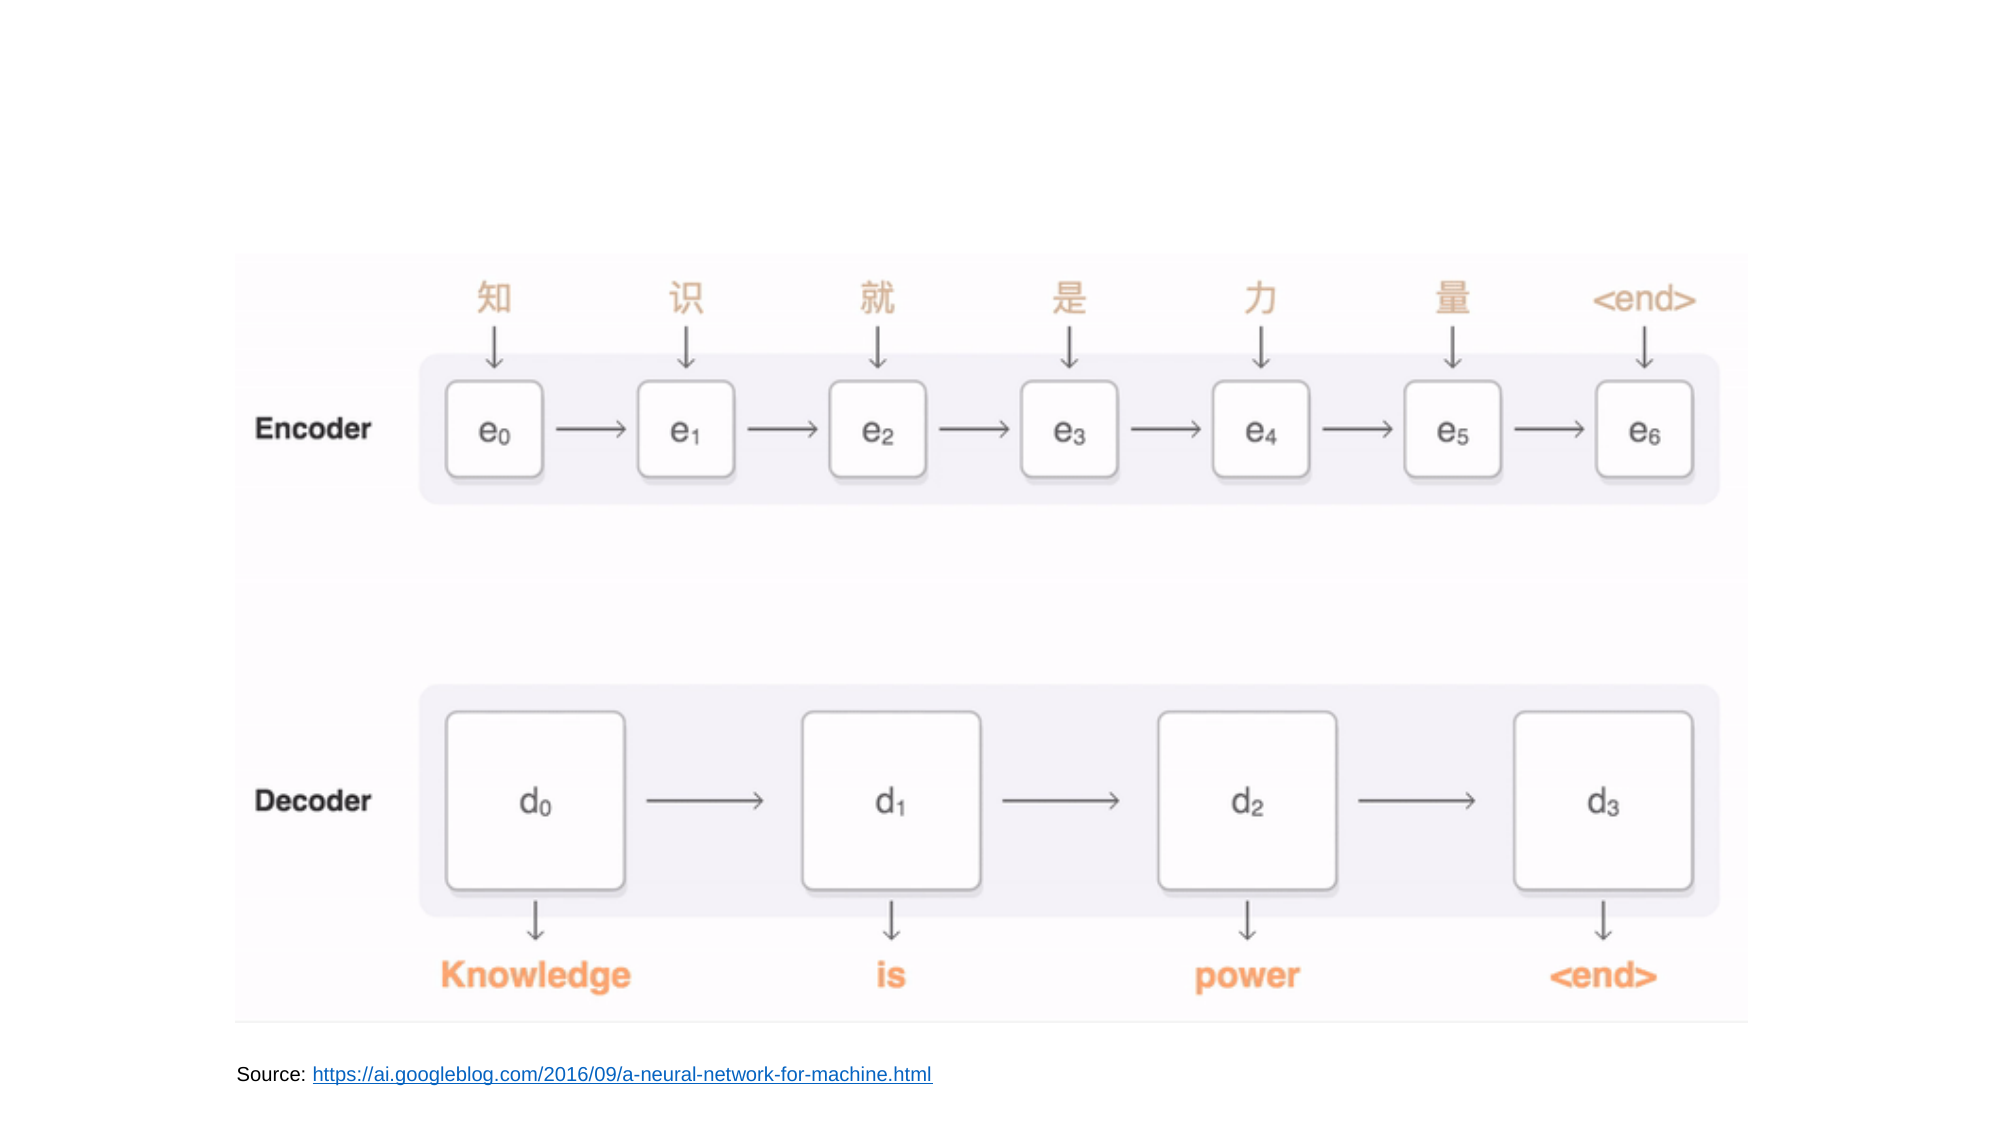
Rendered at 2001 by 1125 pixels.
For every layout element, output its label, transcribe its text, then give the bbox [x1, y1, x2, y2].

picture [235, 253, 1748, 1024]
text_box Source: https://ai.googleblog.com/2016/09/a-neural-network-for-machine.html [218, 1052, 951, 1095]
